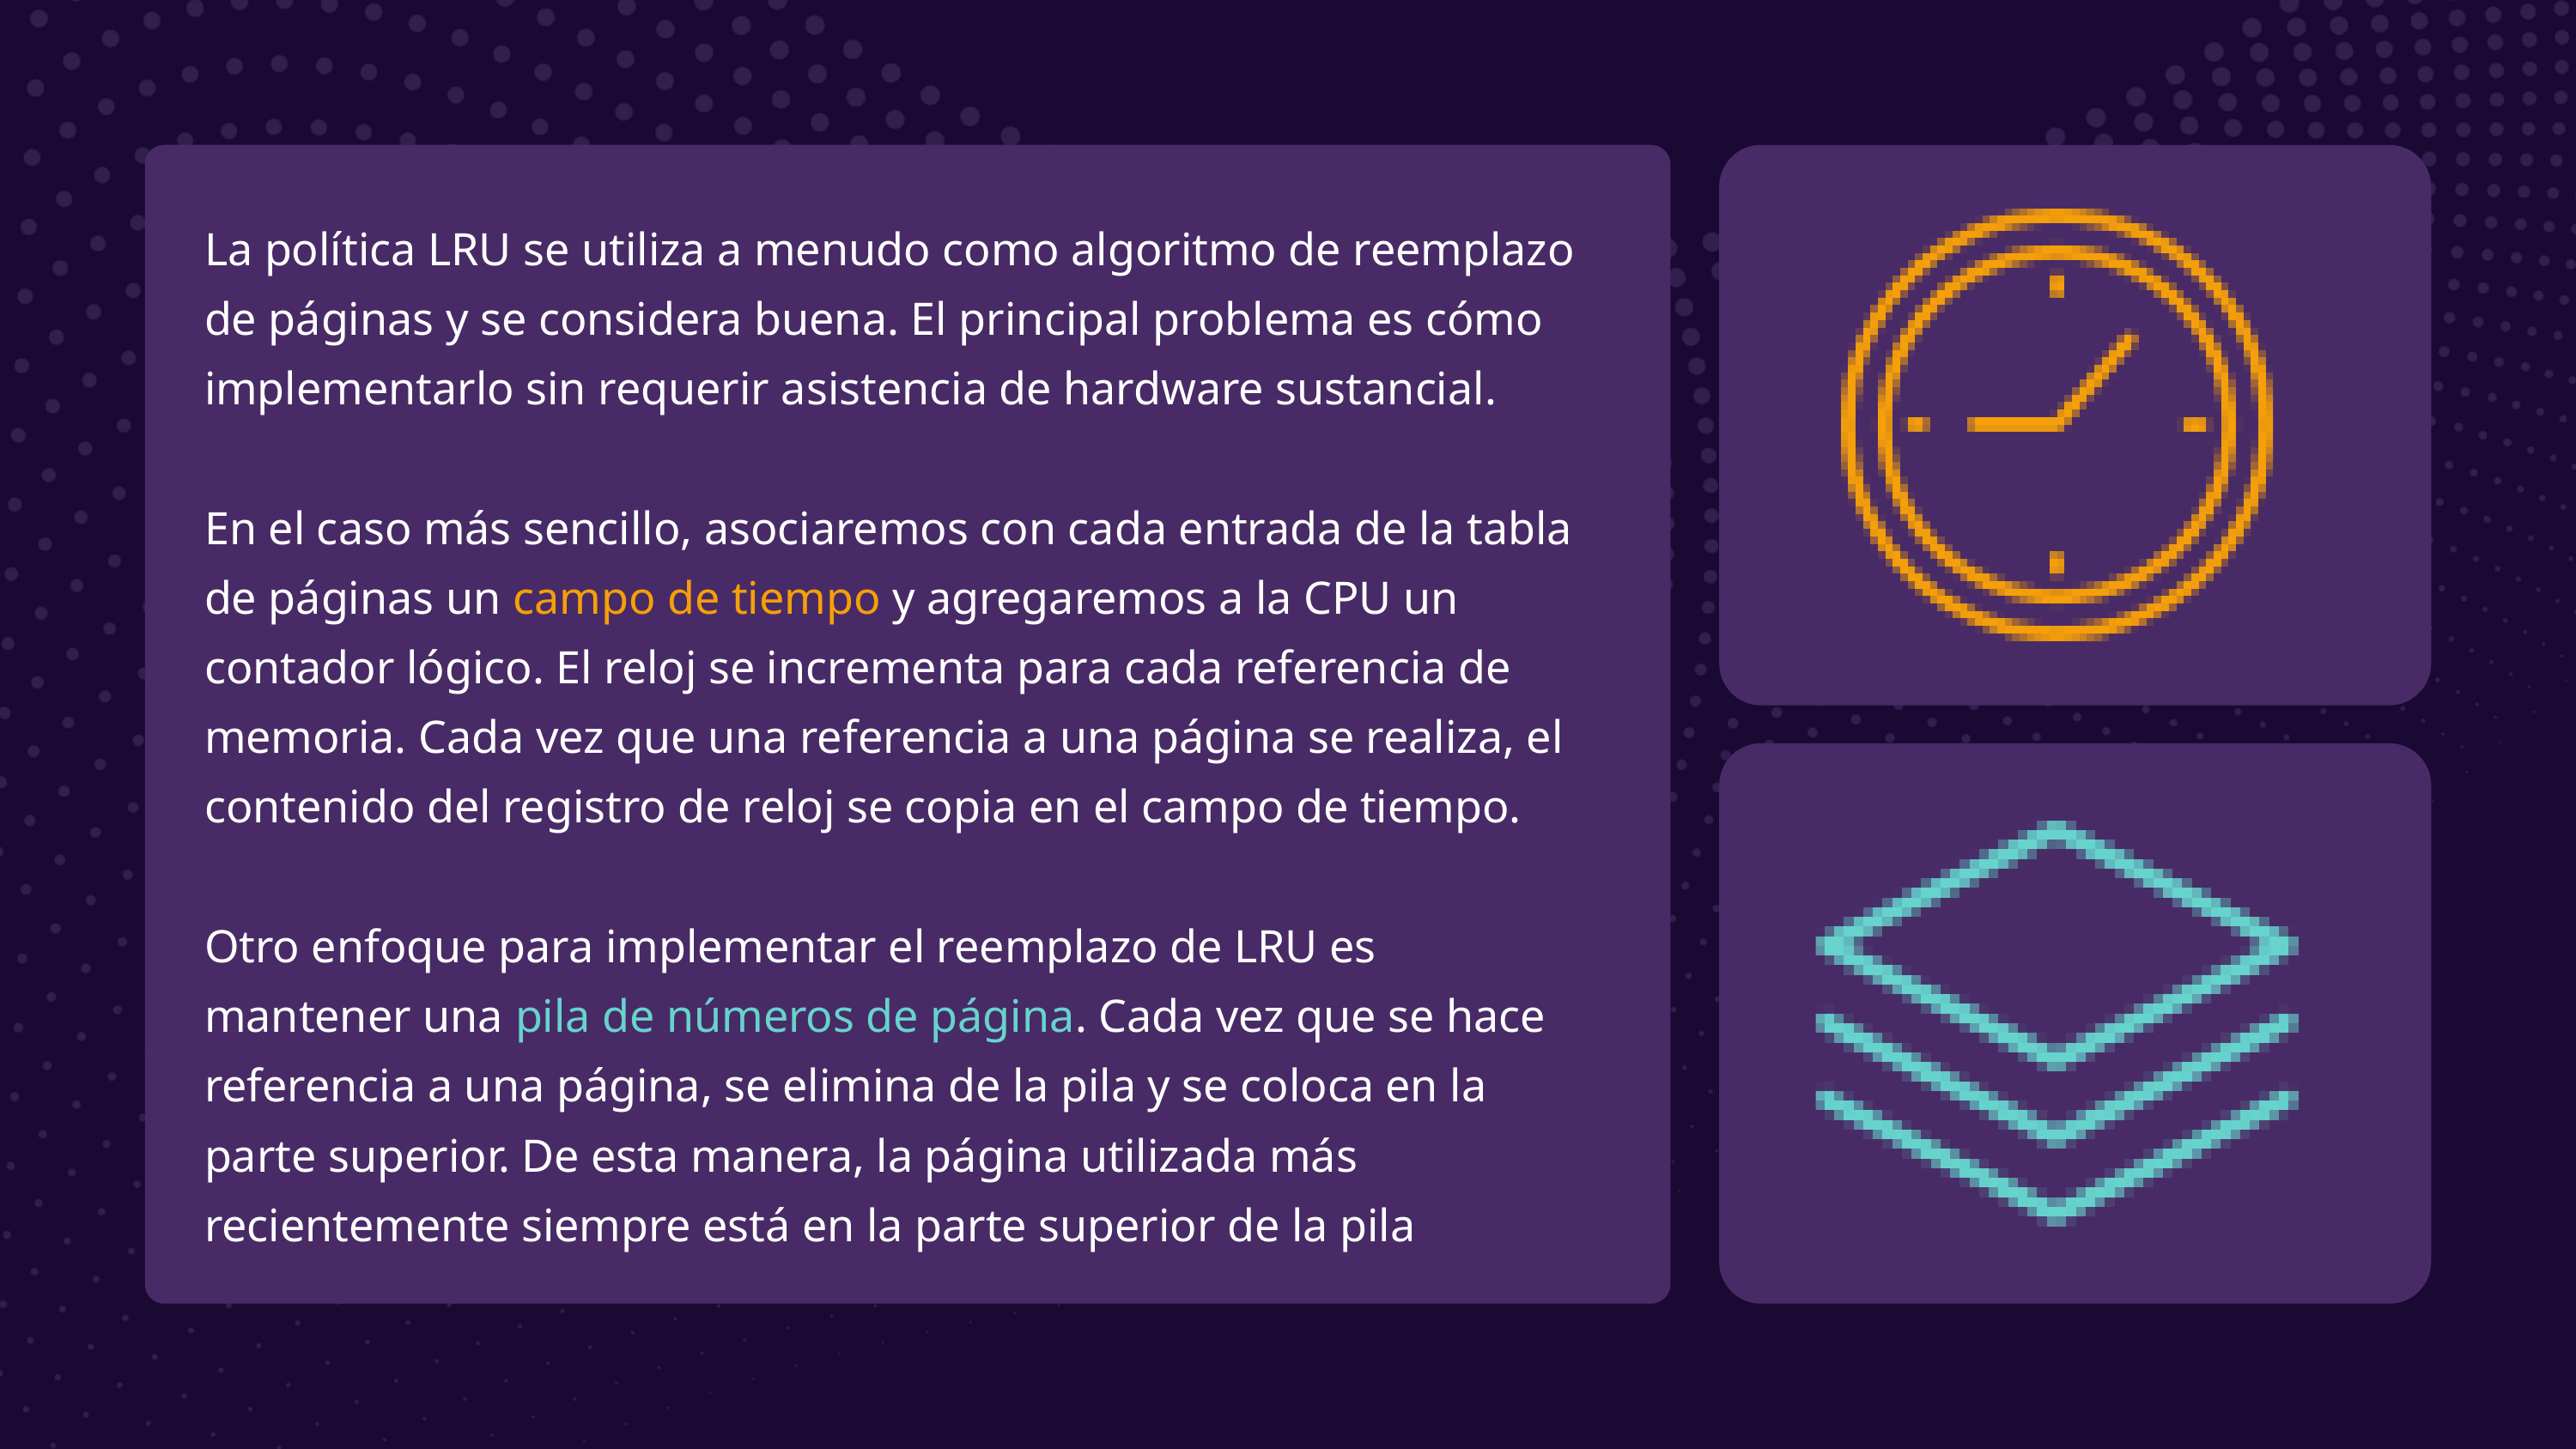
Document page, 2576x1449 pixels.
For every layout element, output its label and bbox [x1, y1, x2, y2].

text_box [1718, 129, 2432, 706]
text_box [144, 129, 1671, 1304]
text_box [0, 0, 2576, 1449]
text_box [1718, 727, 2432, 1304]
